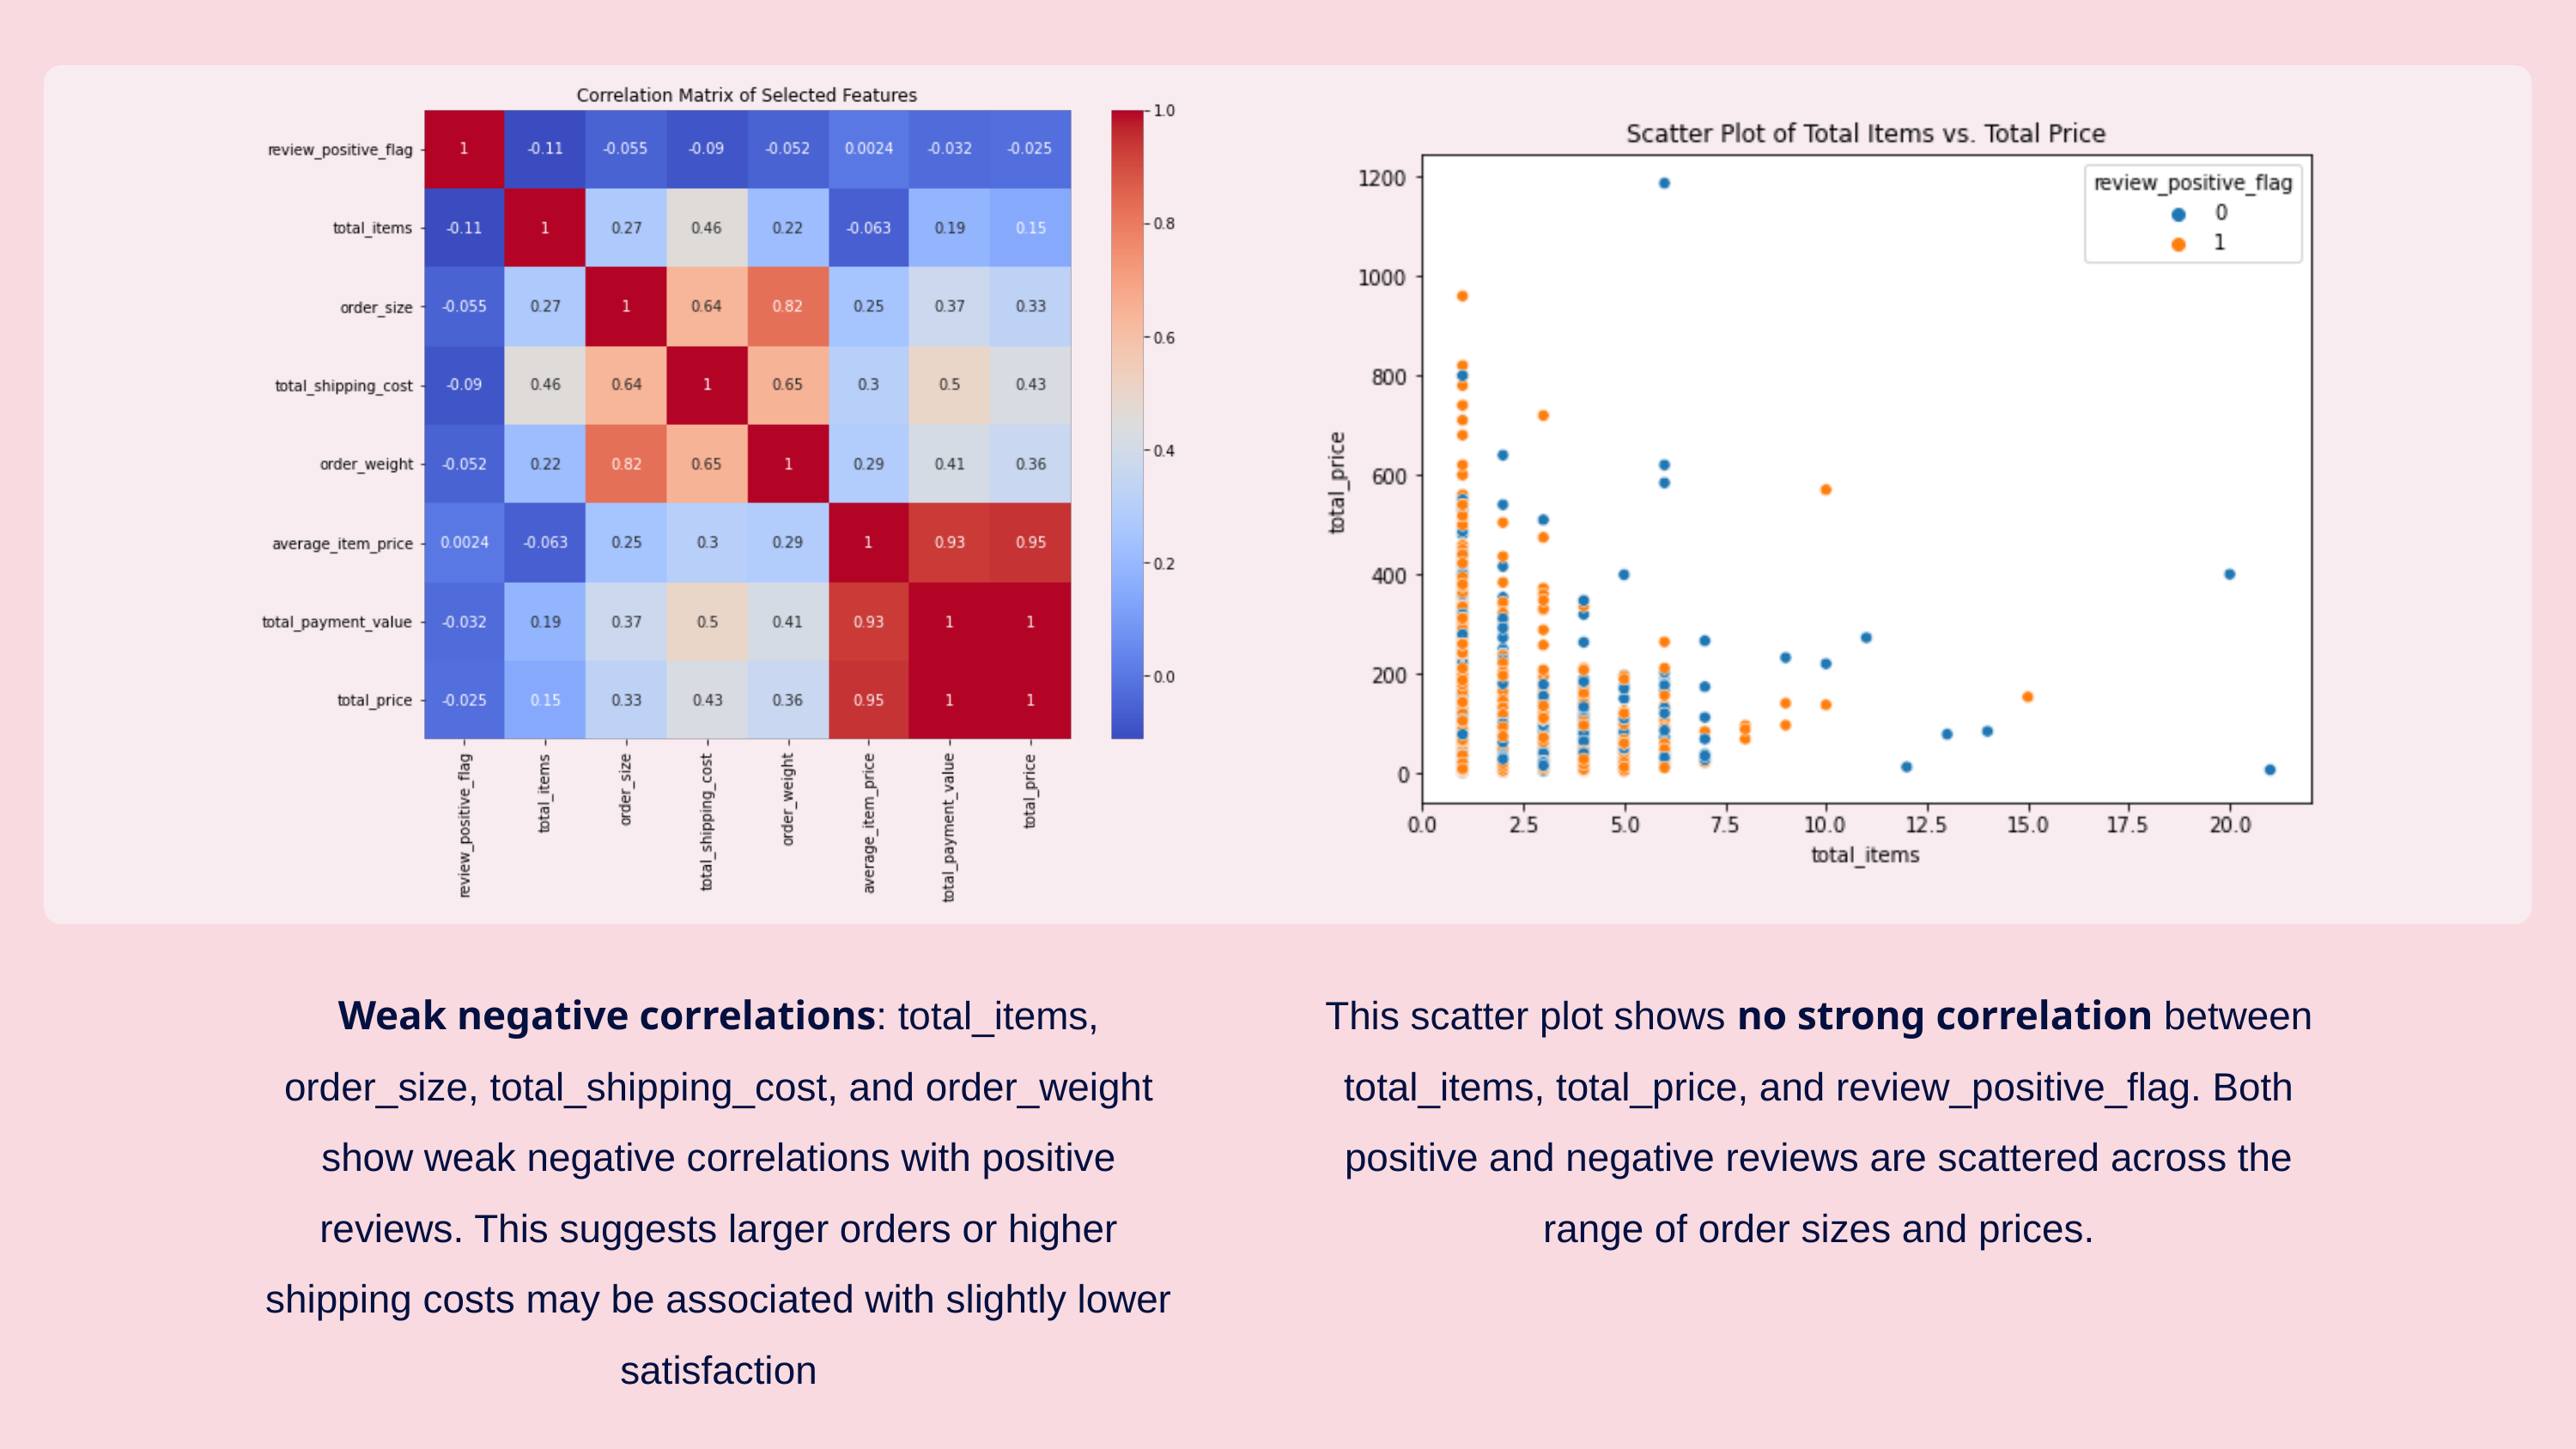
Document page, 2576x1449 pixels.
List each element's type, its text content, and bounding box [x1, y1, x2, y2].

text_box This scatter plot shows no strong correlation between total_items, total_price, and review_positive_flag. Both positive and negative reviews are scattered across the range of order sizes and prices. [1315, 967, 2324, 1251]
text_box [43, 64, 2532, 925]
text_box Weak negative correlations: total_items, order_size, total_shipping_cost, and order_weight show weak negative correlations with positive reviews. This suggests larger orders or higher shipping costs may be associated with slightly lower satisfaction [247, 967, 1191, 1392]
